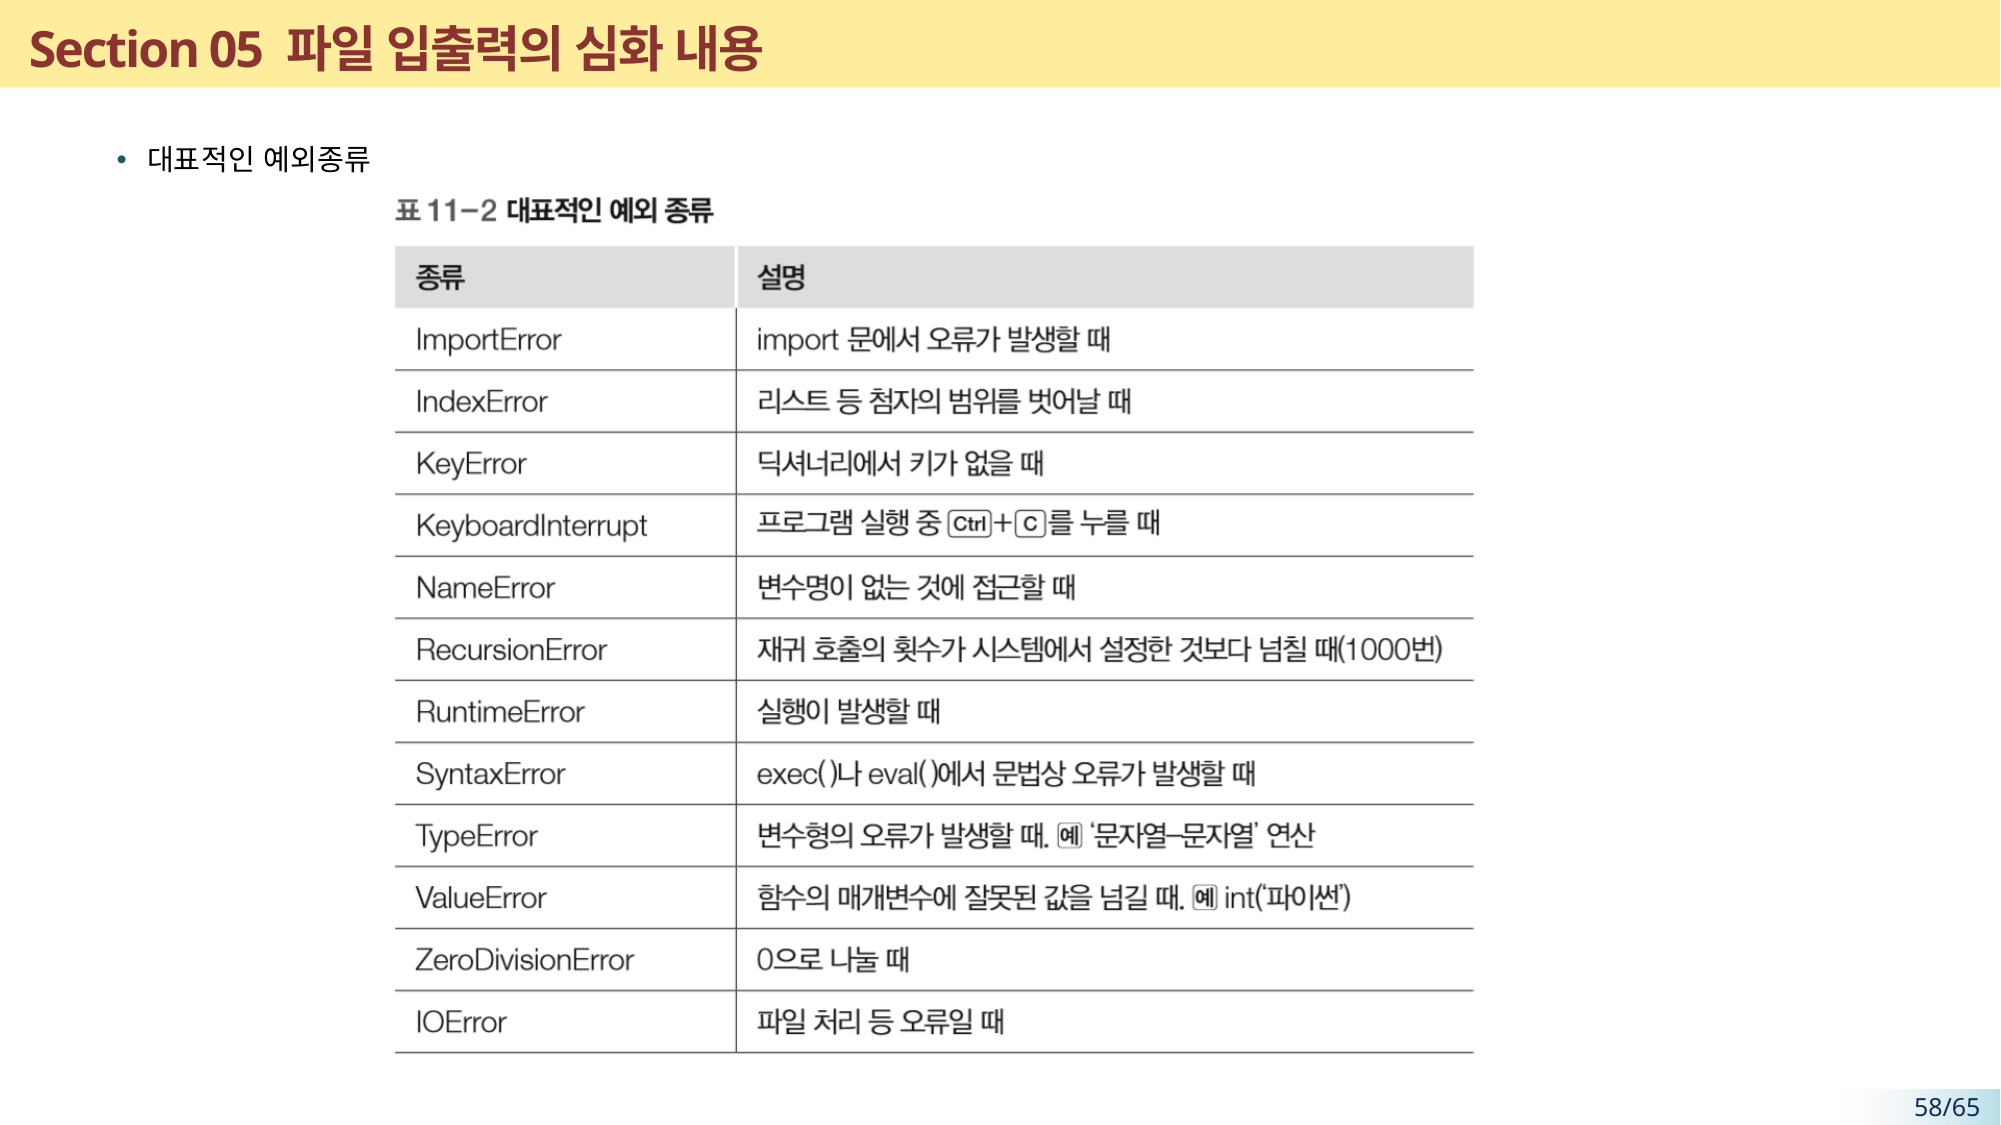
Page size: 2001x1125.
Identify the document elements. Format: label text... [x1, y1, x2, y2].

picture [394, 193, 1479, 1058]
title Section 05 파일 입출력의 심화 내용 [13, 8, 1717, 87]
list 대표적인 예외종류 [13, 126, 1975, 1057]
